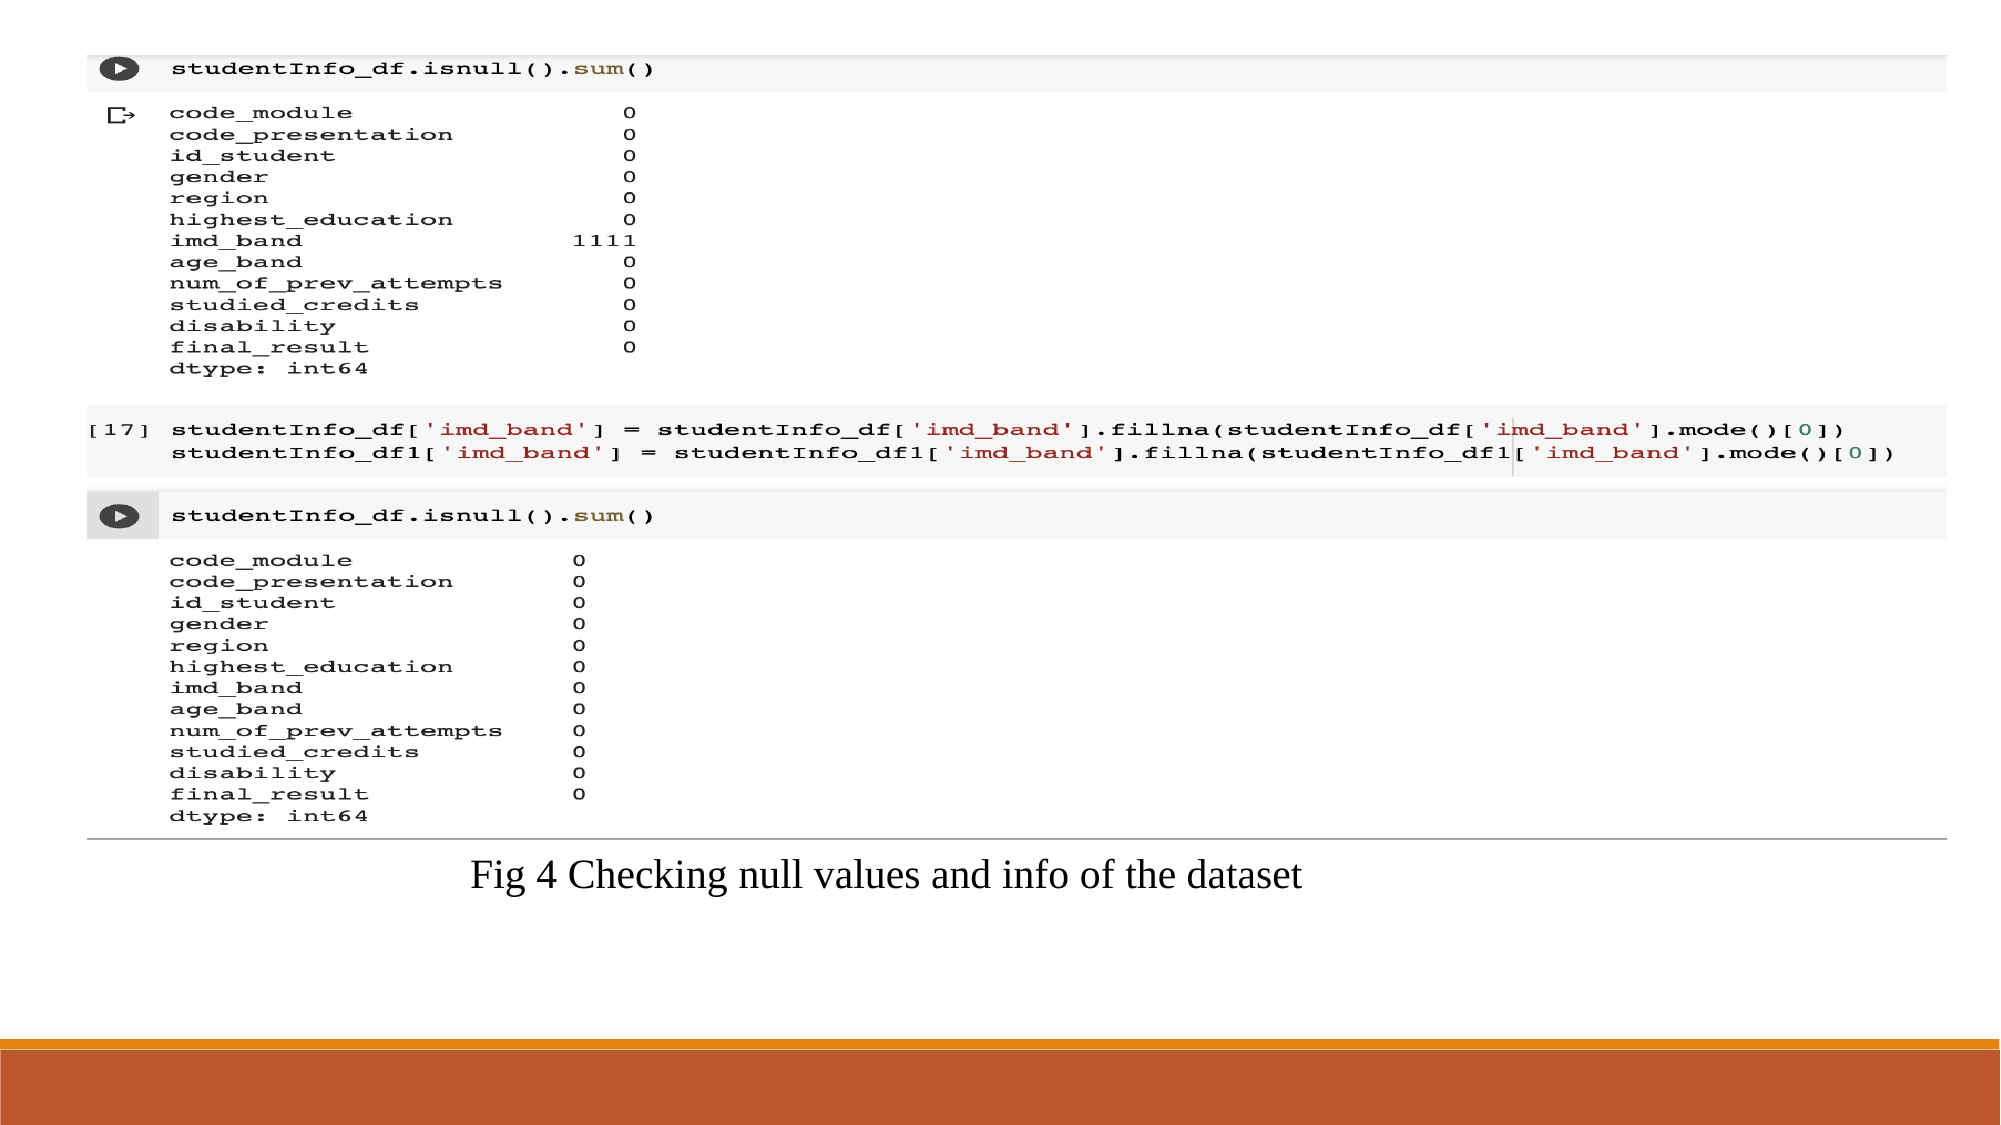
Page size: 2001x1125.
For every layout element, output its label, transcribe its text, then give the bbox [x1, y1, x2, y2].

text_box Fig 4 Checking null values and info of the dataset [245, 851, 1790, 905]
picture [87, 55, 1948, 841]
